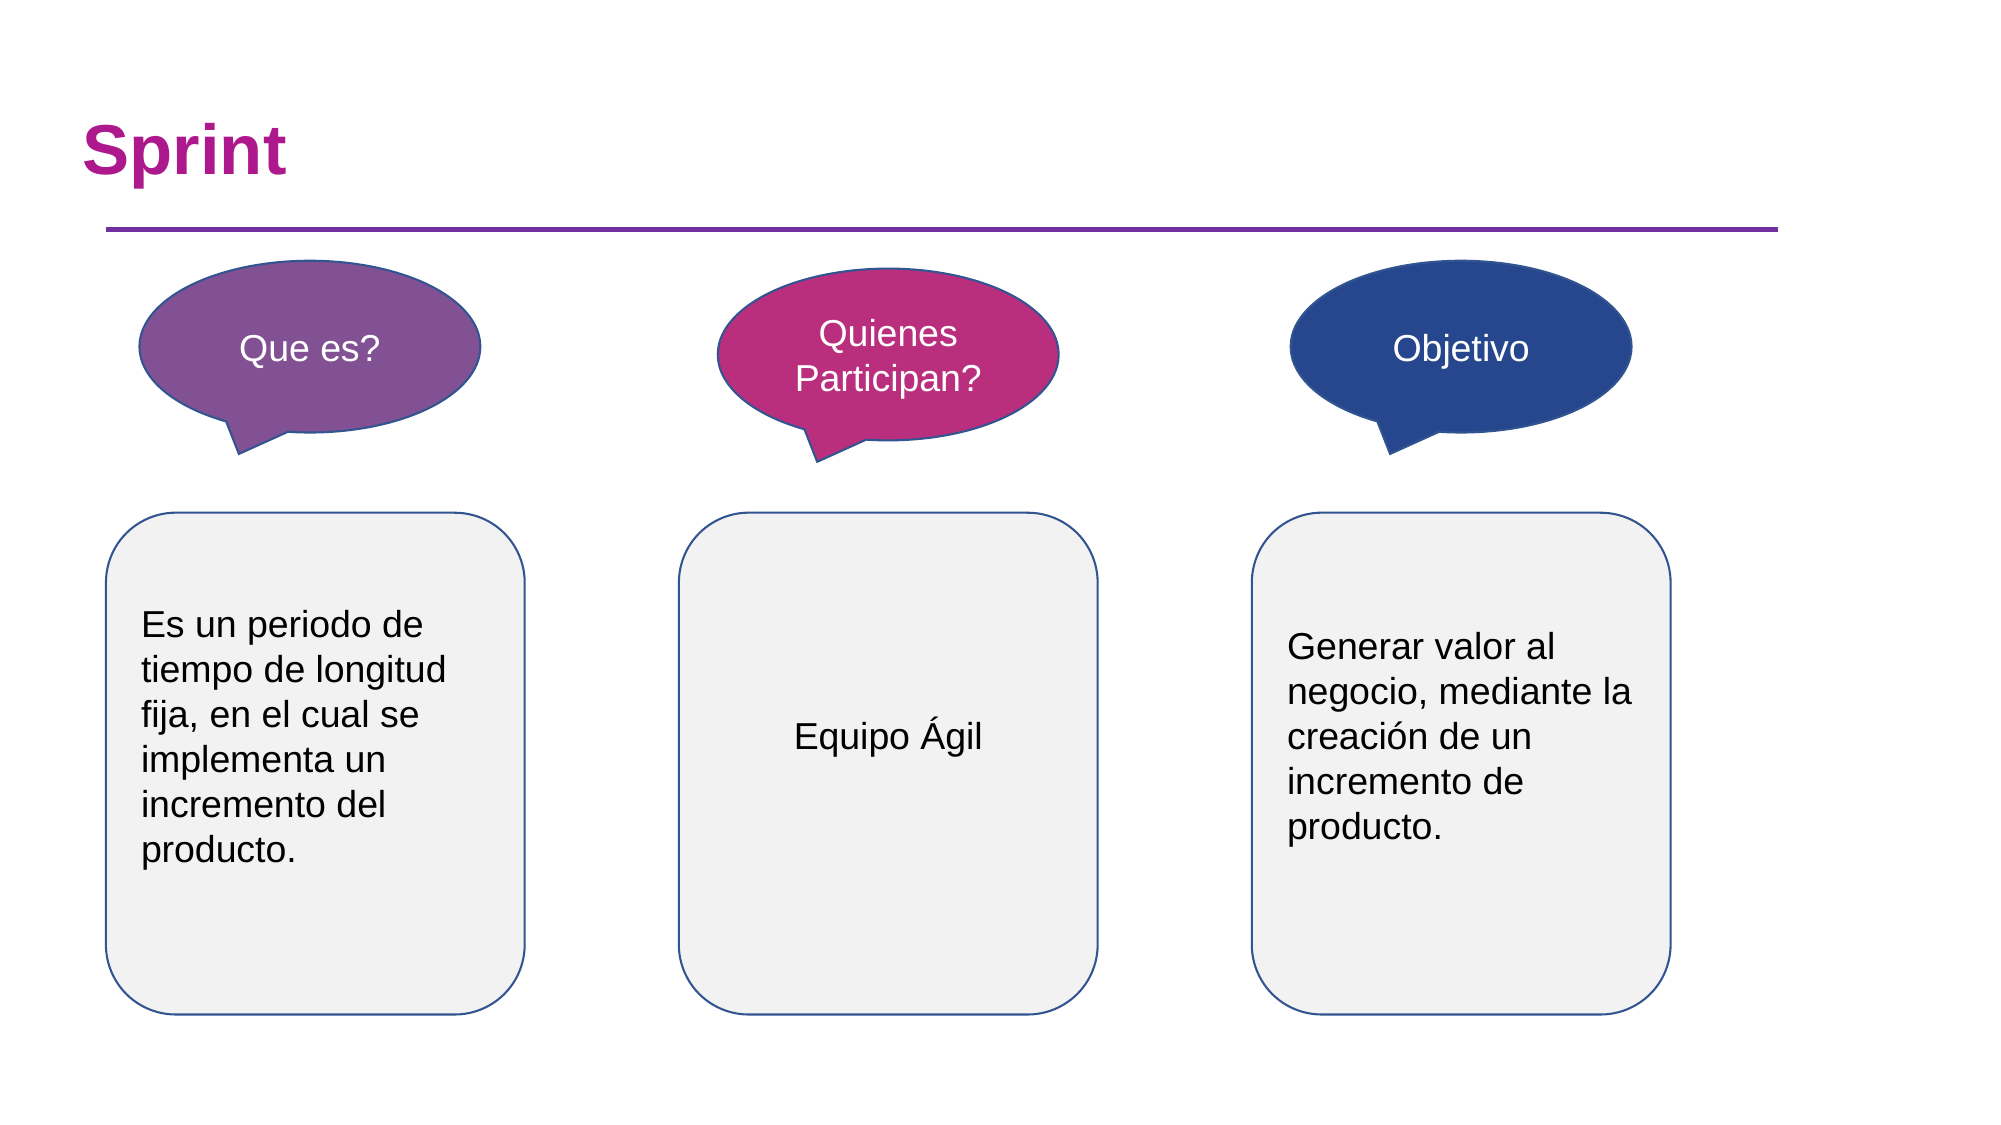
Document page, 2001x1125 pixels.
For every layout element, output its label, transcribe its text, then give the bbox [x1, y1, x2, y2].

text_box Es un periodo de tiempo de longitud fija, en el cual se implementa un incremento del producto. [104, 511, 526, 1016]
text_box Sprint [67, 105, 1570, 198]
text_box Que es? [138, 259, 482, 456]
text_box Equipo Ágil [677, 511, 1099, 1016]
text_box Objetivo [1289, 259, 1633, 456]
text_box Generar valor al negocio, mediante la creación de un incremento de producto. [1250, 511, 1672, 1016]
text_box Quienes Participan? [716, 267, 1060, 464]
title [169, 71, 1894, 290]
